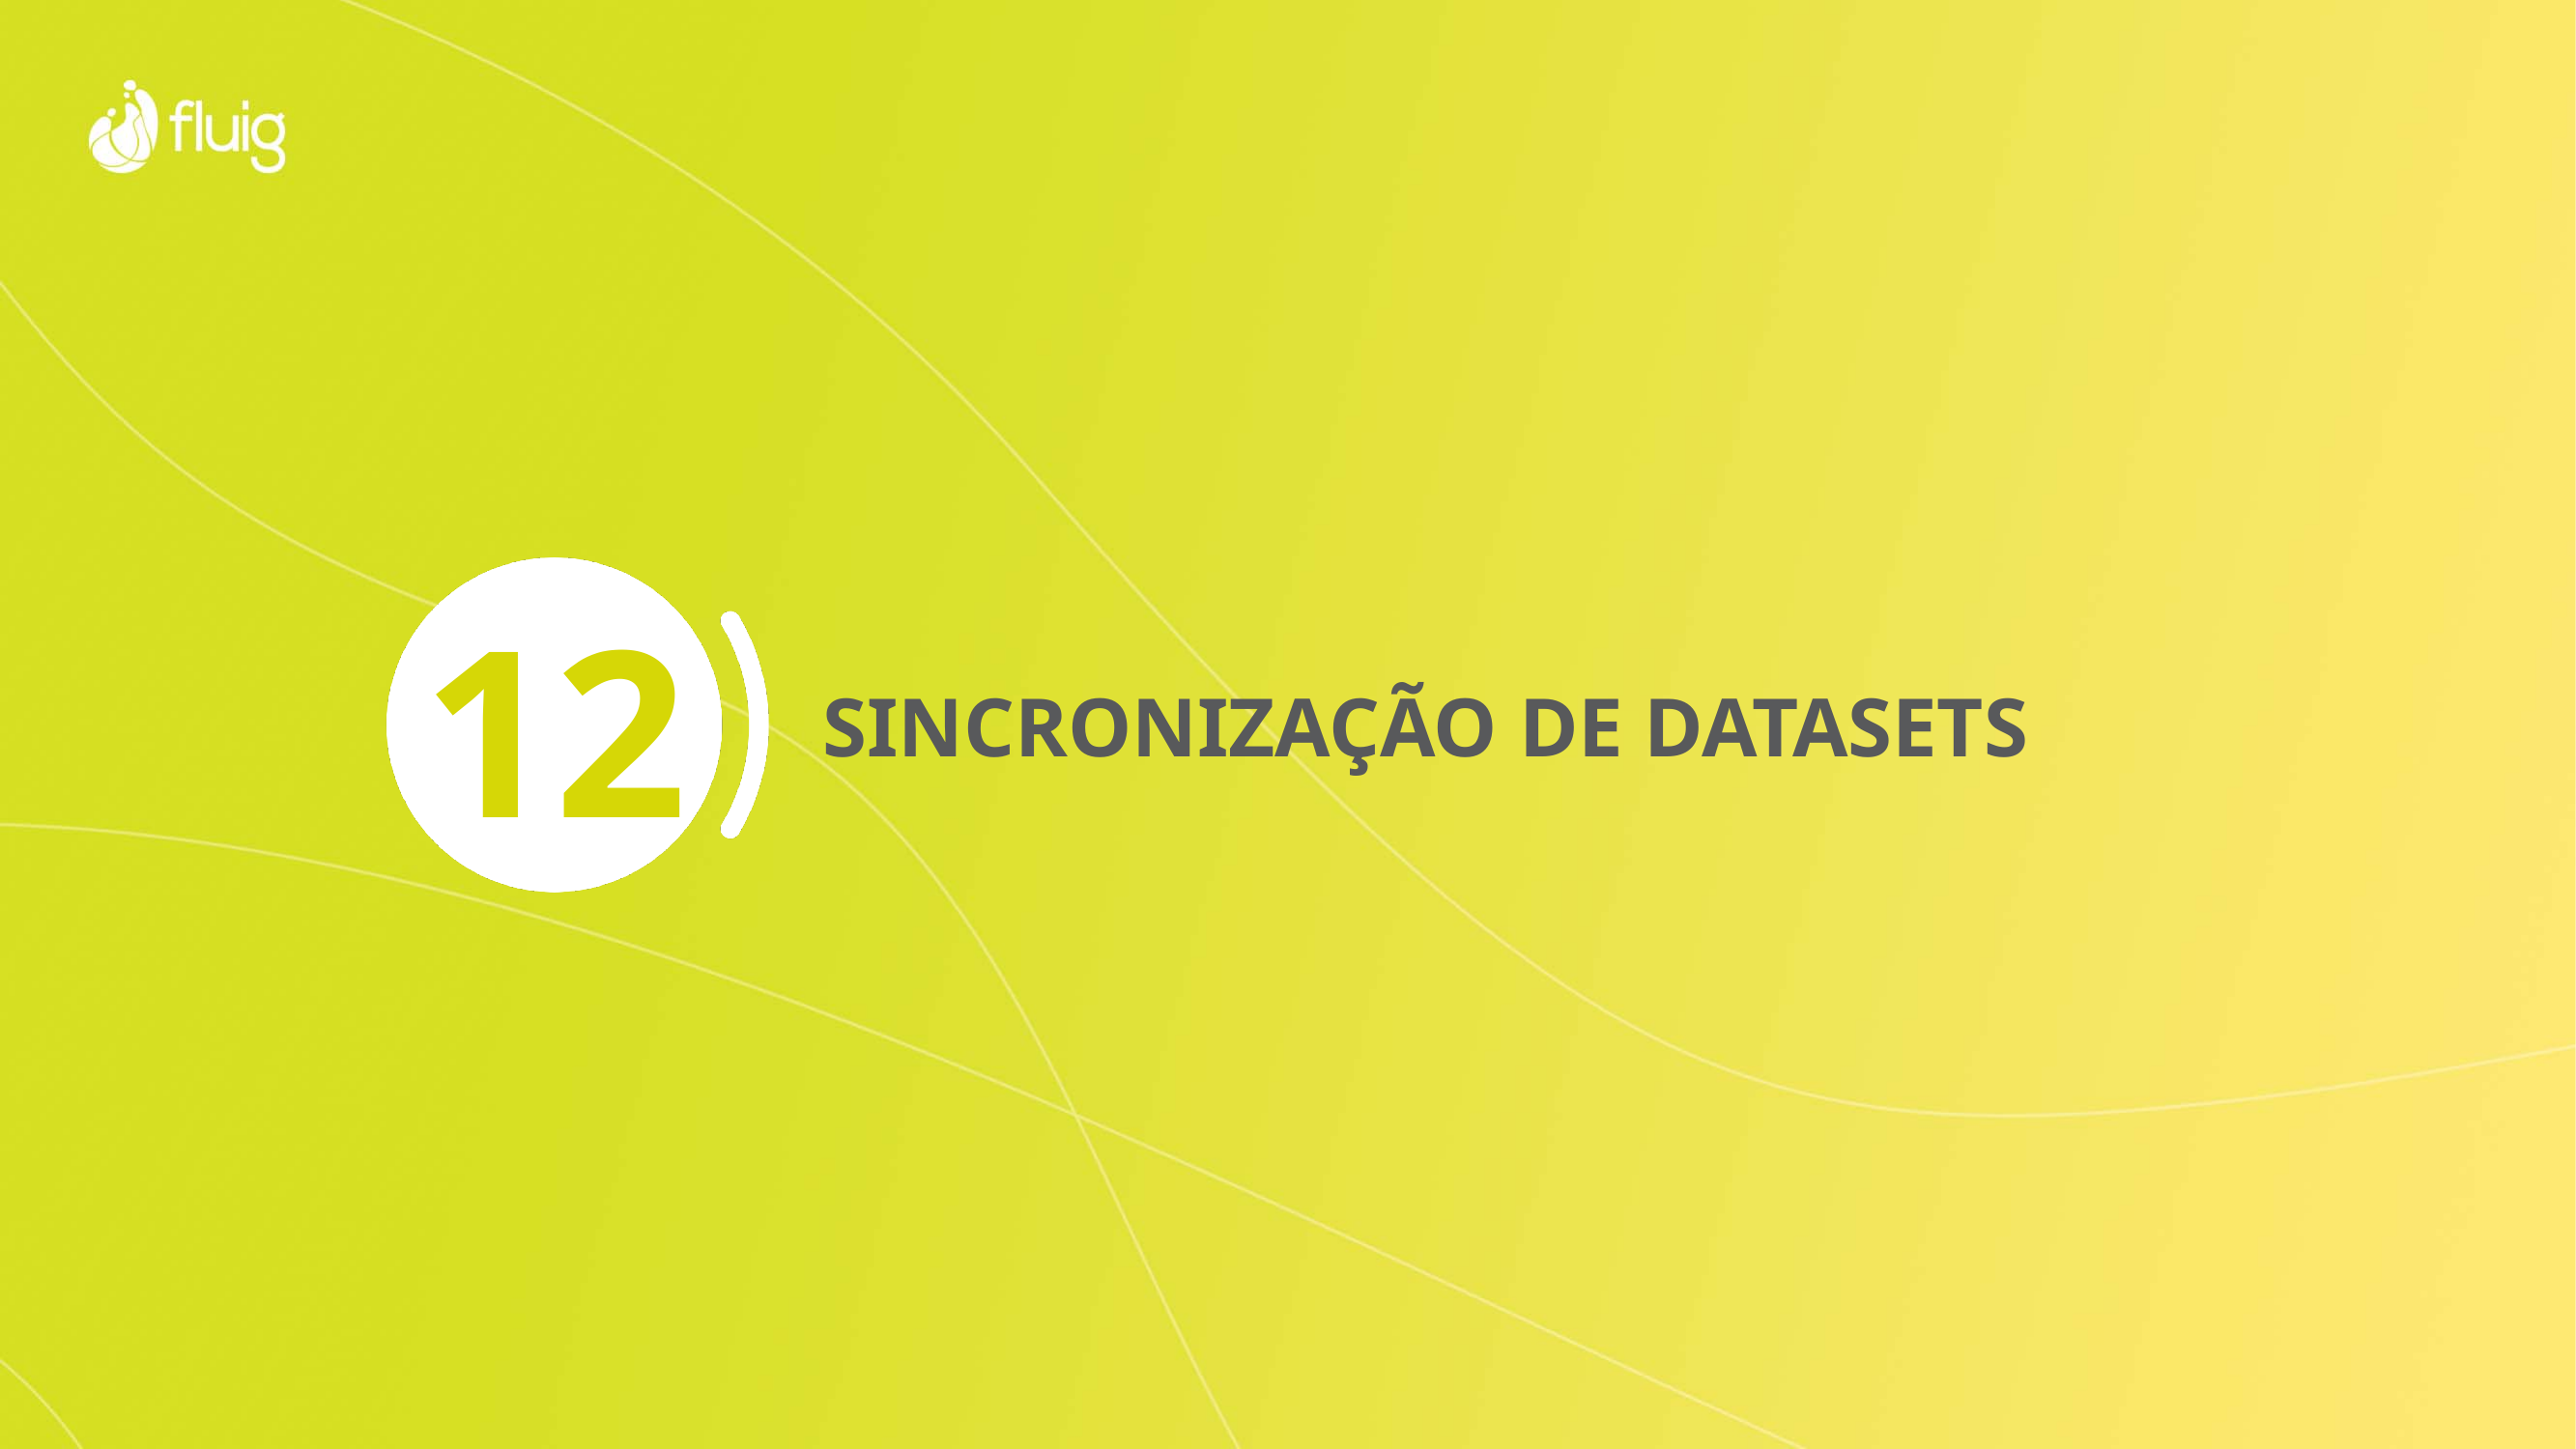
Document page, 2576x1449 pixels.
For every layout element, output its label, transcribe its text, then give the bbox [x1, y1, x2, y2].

list 12 [386, 556, 722, 893]
list Sincronização de datasets [808, 608, 2576, 841]
picture [0, 0, 2576, 1449]
